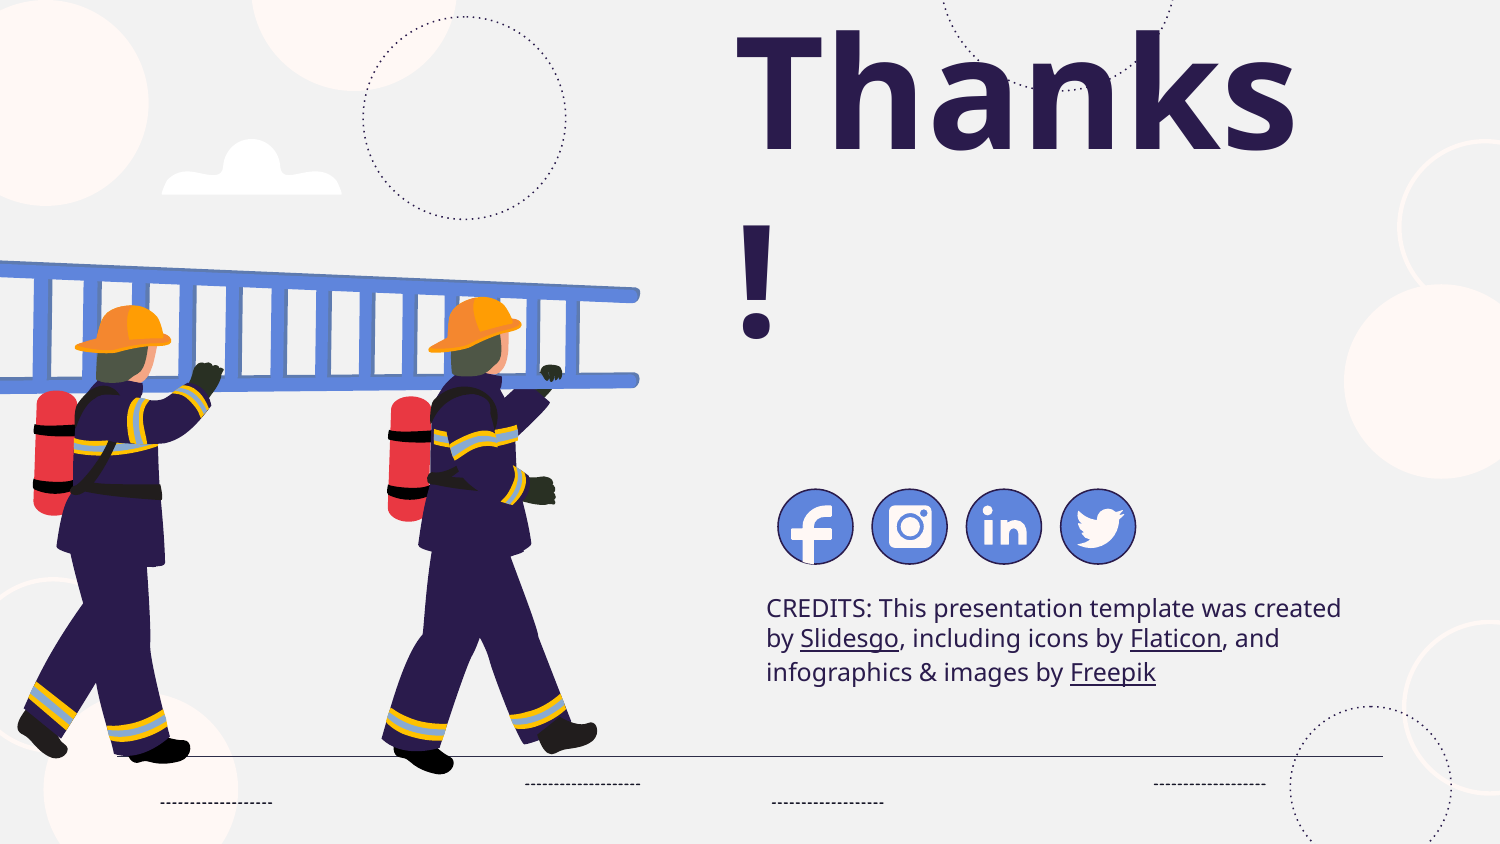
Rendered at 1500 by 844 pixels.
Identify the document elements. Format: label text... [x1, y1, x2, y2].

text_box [966, 488, 1042, 565]
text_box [871, 488, 948, 565]
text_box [777, 488, 854, 565]
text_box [1060, 488, 1136, 565]
title Thanks! [719, 91, 1351, 271]
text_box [0, 258, 641, 775]
